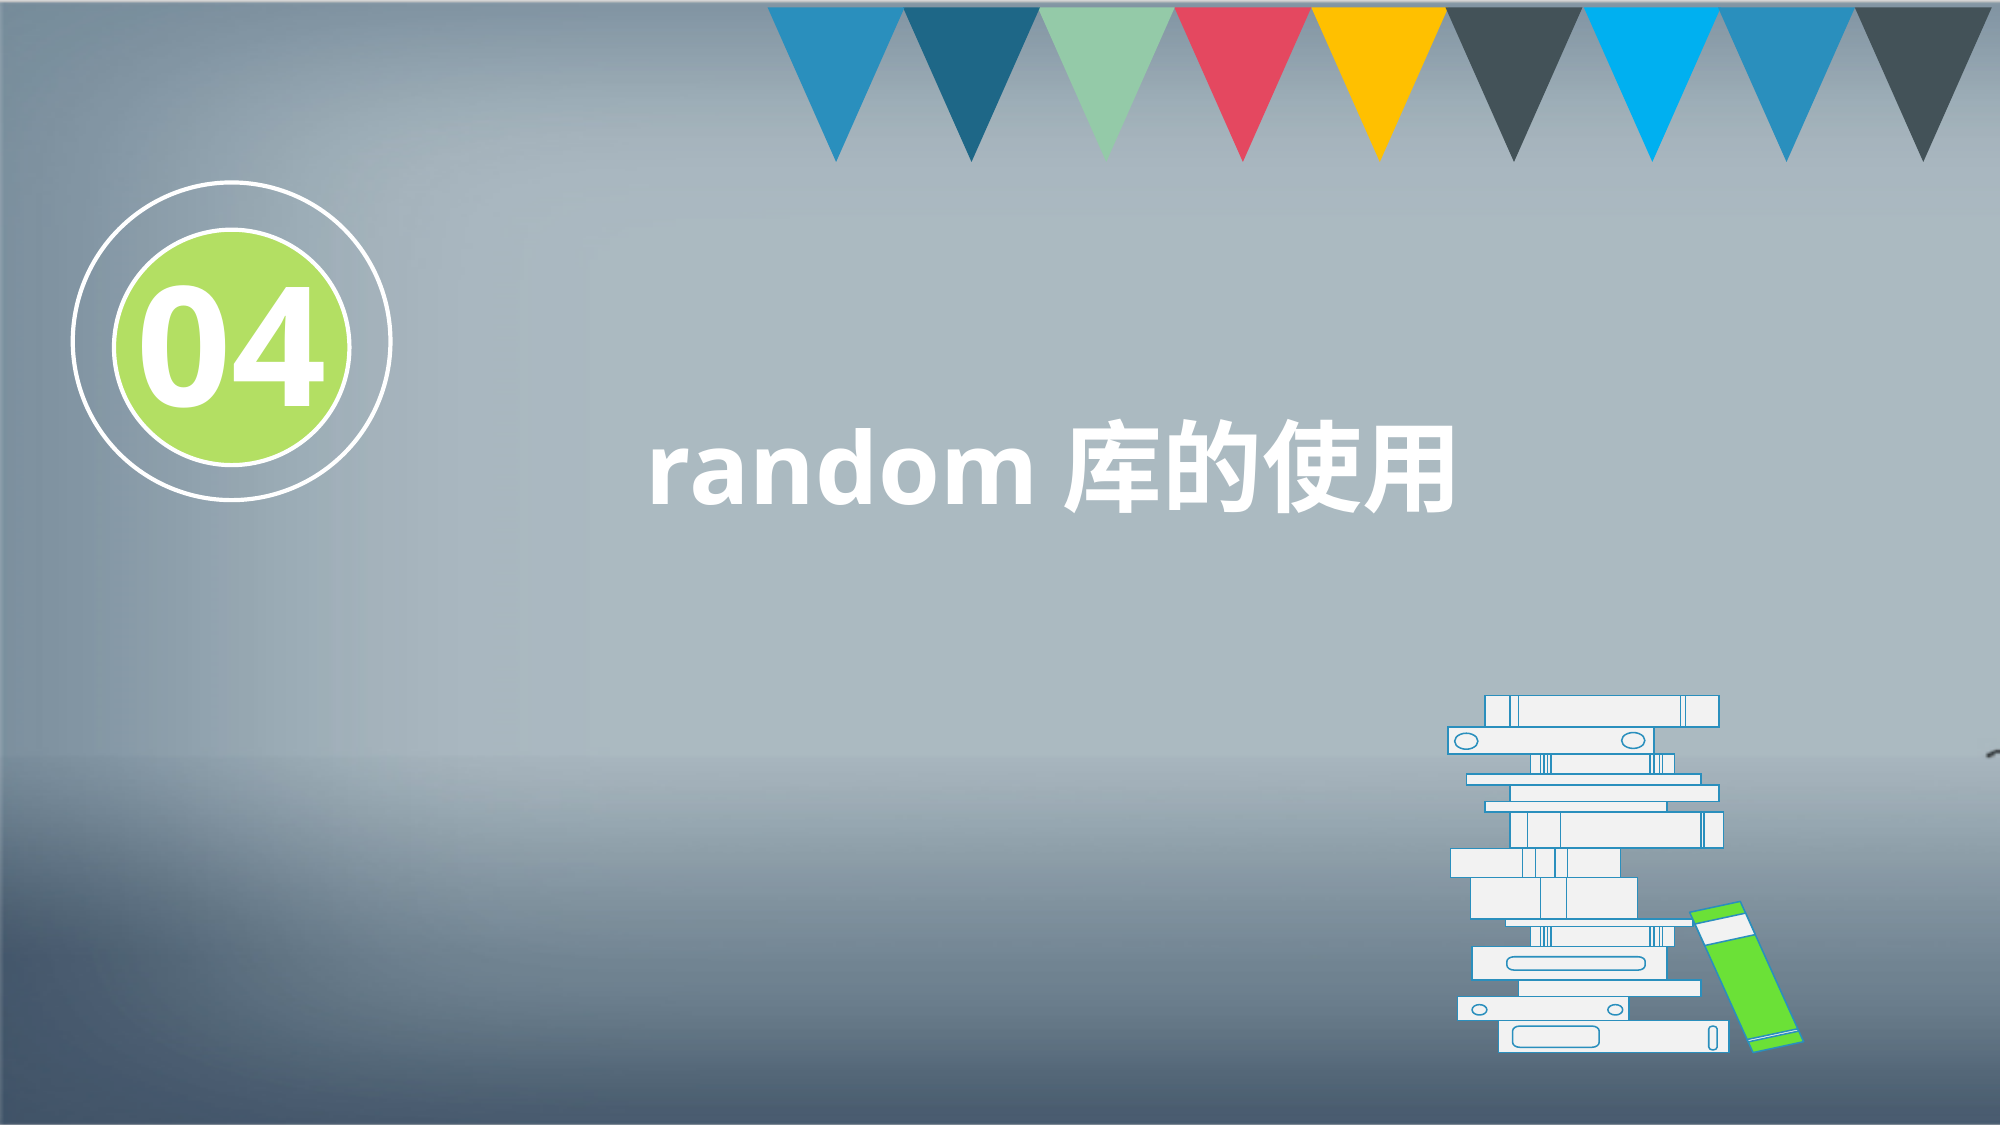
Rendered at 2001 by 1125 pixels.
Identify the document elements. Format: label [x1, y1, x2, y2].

picture [0, 0, 2000, 1125]
text_box [72, 182, 391, 501]
text_box [1447, 695, 1804, 1053]
text_box [1302, 0, 1458, 697]
